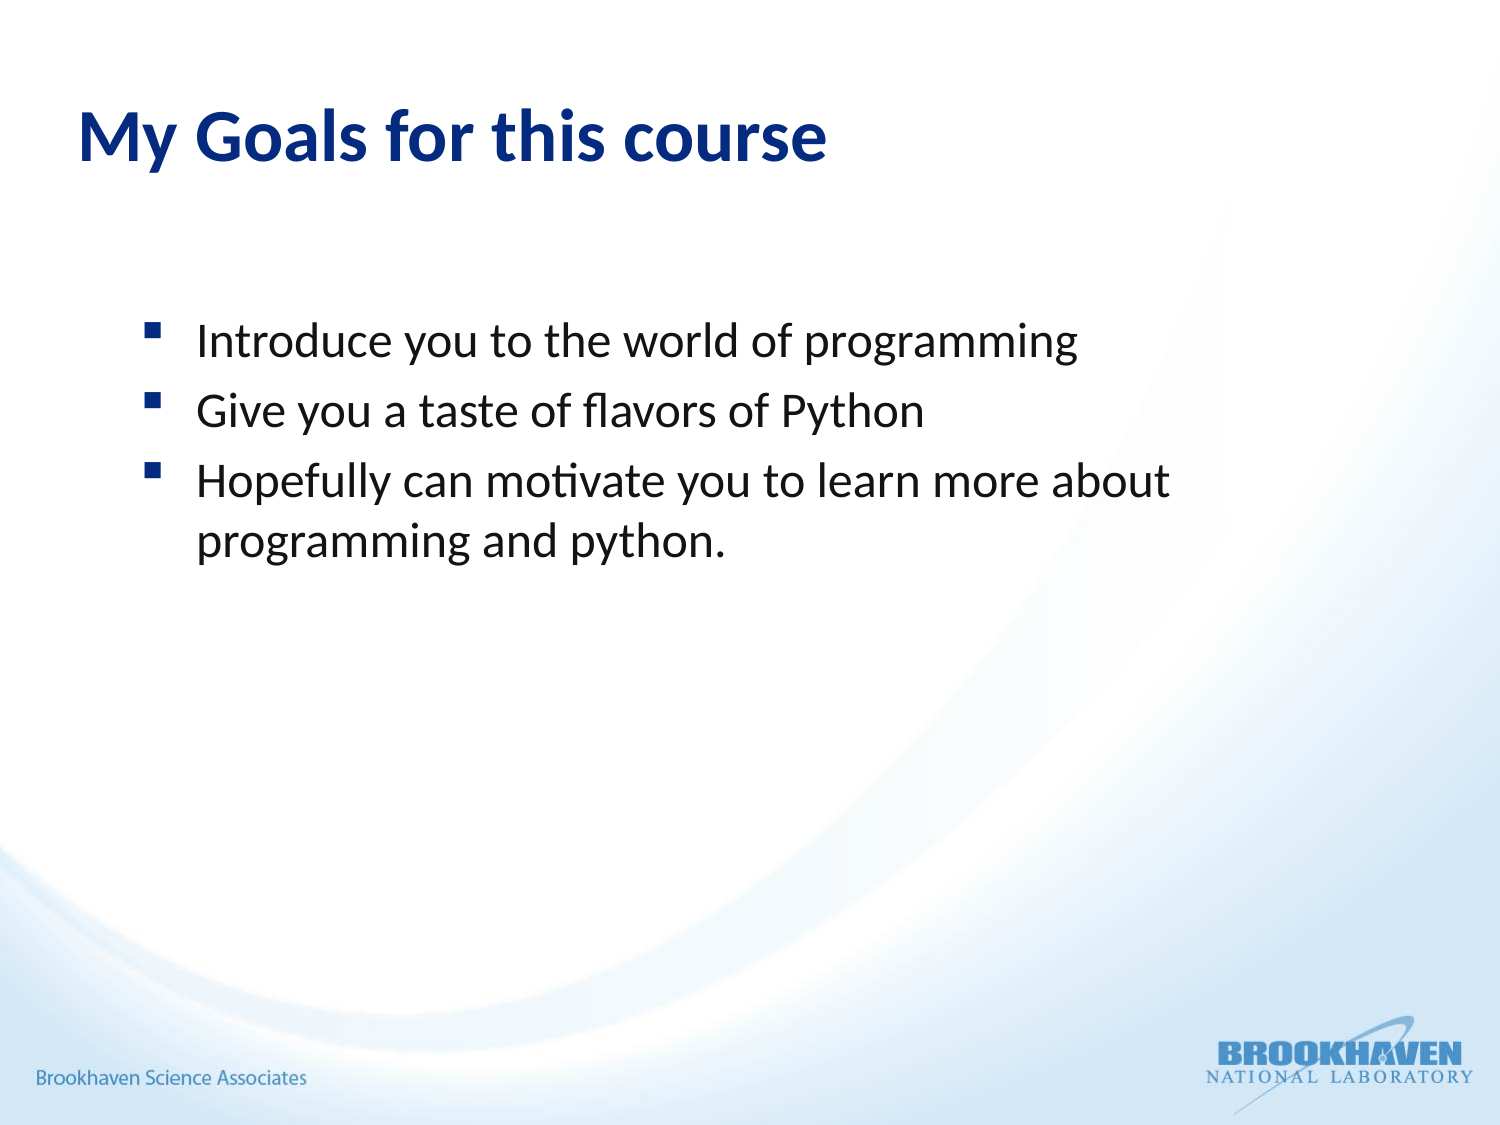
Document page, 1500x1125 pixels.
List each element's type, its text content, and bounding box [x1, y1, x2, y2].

list Introduce you to the world of programming Give you a taste of flavors of Python Hopefully can motivate you to learn more about programming and python. [125, 299, 1375, 938]
picture [0, 0, 1500, 1125]
title My Goals for this course [62, 50, 1438, 229]
